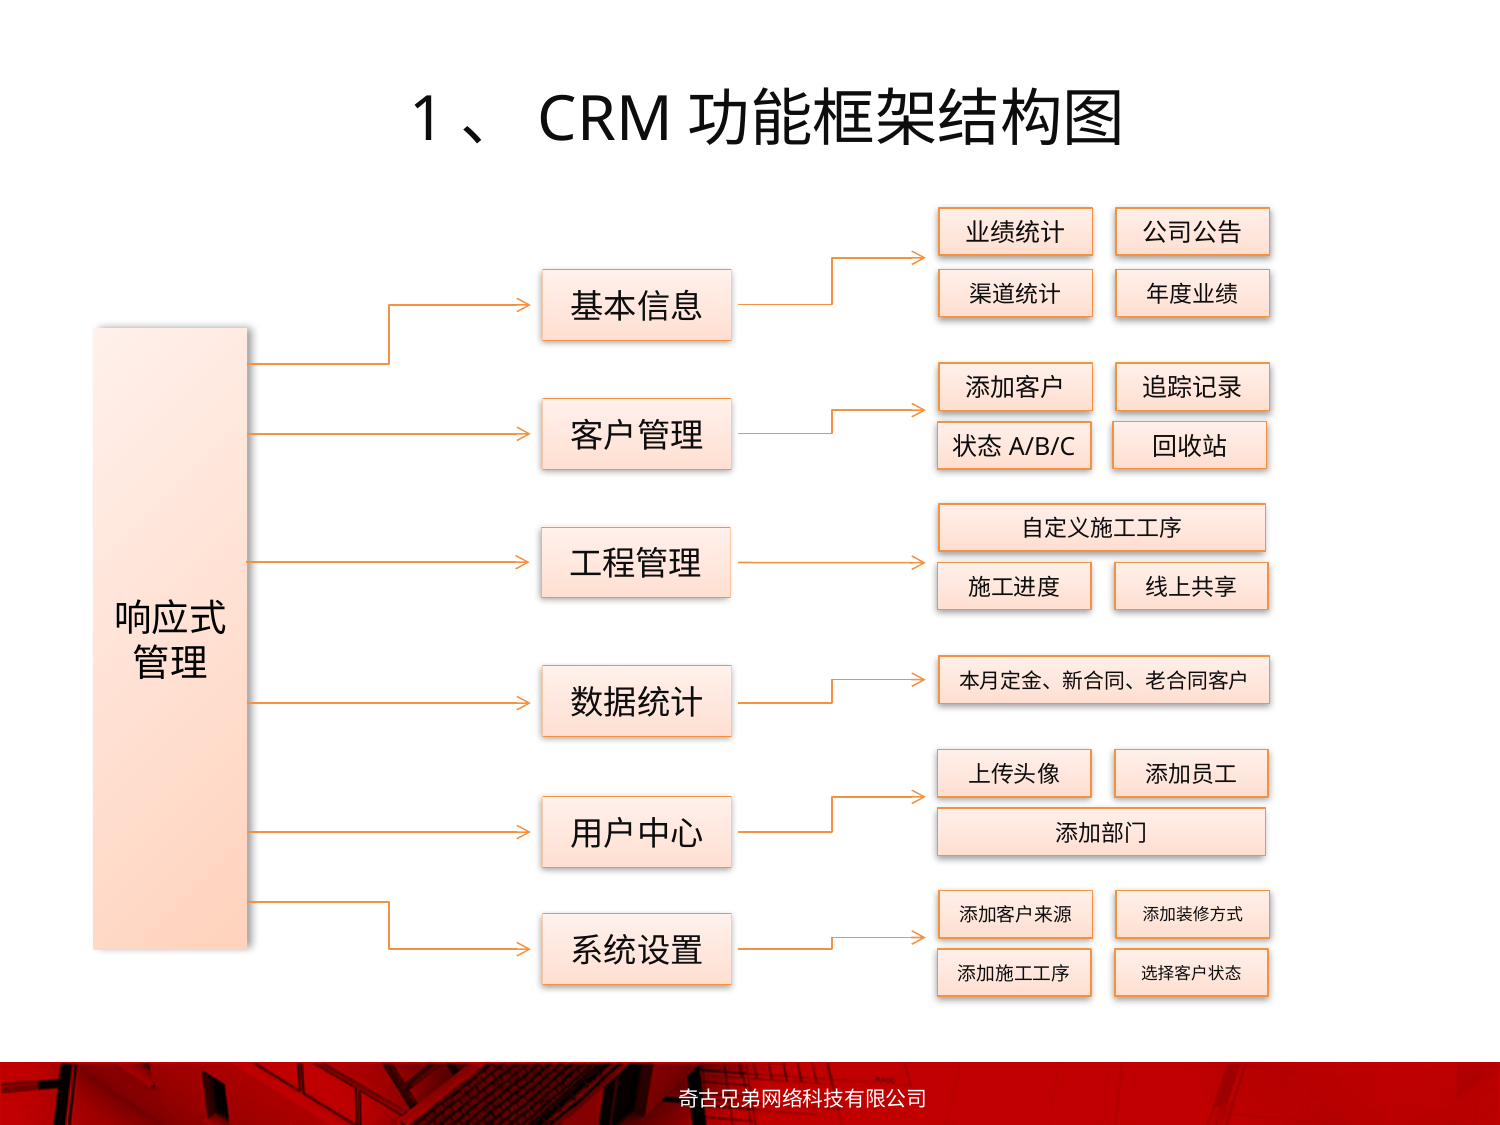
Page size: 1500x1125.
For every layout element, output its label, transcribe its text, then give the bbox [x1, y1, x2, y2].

text_box 本月定金、新合同、老合同客户 [938, 655, 1270, 704]
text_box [738, 257, 927, 305]
text_box 公司公告 [1115, 207, 1270, 256]
text_box 回收站 [1112, 421, 1267, 469]
text_box 系统设置 [542, 913, 732, 985]
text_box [738, 796, 927, 833]
text_box 施工进度 [937, 562, 1092, 610]
picture [0, 1062, 1500, 1125]
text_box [738, 937, 927, 950]
text_box 年度业绩 [1115, 269, 1270, 317]
text_box 数据统计 [542, 665, 732, 737]
text_box 1、CRM功能框架结构图 [351, 70, 1184, 164]
text_box 添加客户来源 [938, 890, 1093, 939]
text_box 响应式管理 [93, 328, 248, 950]
text_box 追踪记录 [1115, 362, 1270, 411]
text_box 业绩统计 [938, 207, 1093, 256]
text_box 选择客户状态 [1114, 948, 1269, 997]
text_box 自定义施工工序 [938, 503, 1266, 552]
text_box 添加客户 [938, 362, 1093, 411]
text_box 客户管理 [542, 398, 732, 470]
text_box 添加部门 [937, 807, 1266, 856]
text_box 添加员工 [1114, 749, 1269, 798]
text_box 上传头像 [937, 749, 1092, 798]
text_box 状态A/B/C [937, 421, 1092, 470]
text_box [738, 409, 927, 434]
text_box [247, 901, 532, 950]
text_box 添加装修方式 [1115, 890, 1270, 939]
text_box 工程管理 [541, 526, 731, 598]
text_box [247, 304, 532, 365]
text_box 渠道统计 [938, 269, 1093, 317]
text_box 线上共享 [1114, 562, 1269, 610]
text_box 基本信息 [542, 269, 732, 341]
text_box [738, 679, 927, 704]
text_box 添加施工工序 [937, 948, 1092, 997]
text_box 用户中心 [542, 795, 732, 868]
